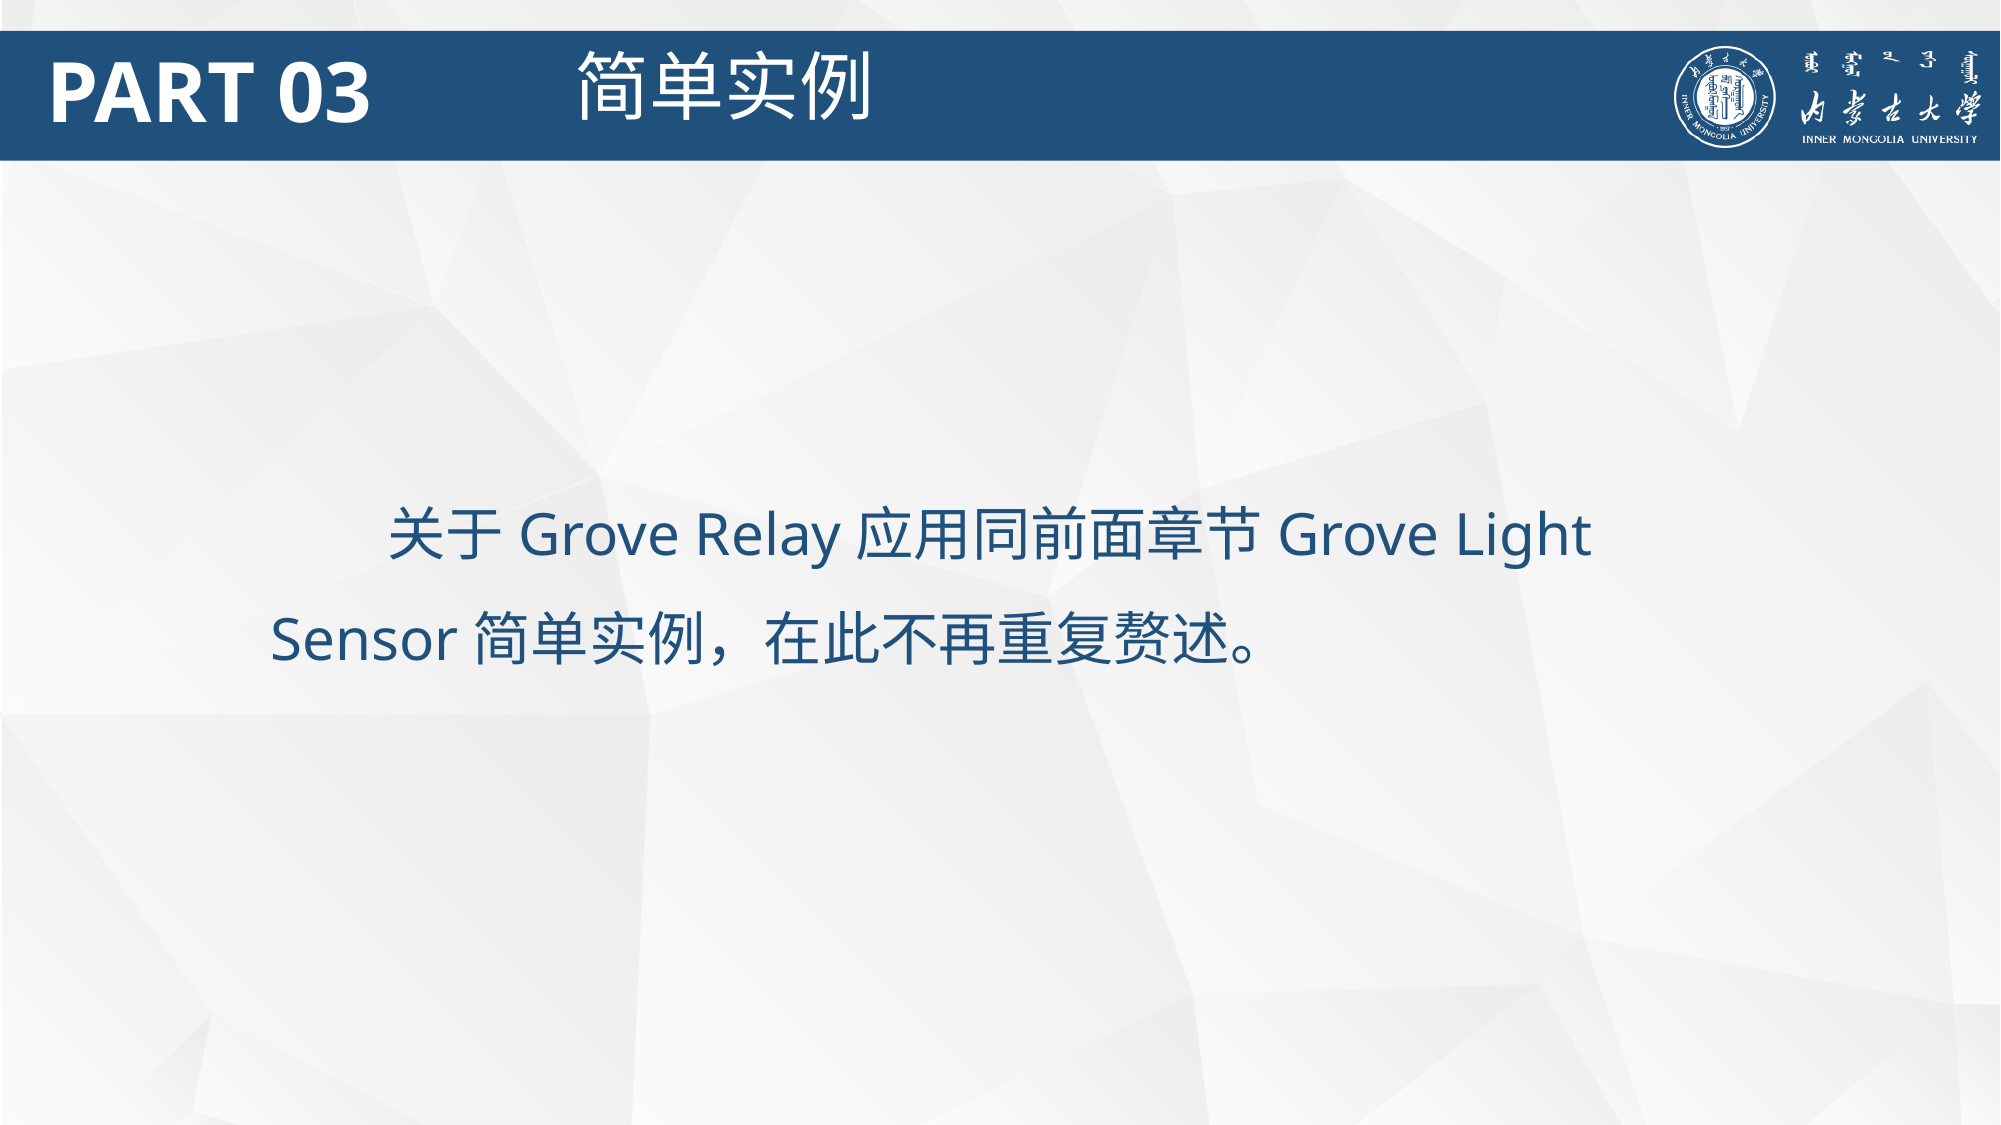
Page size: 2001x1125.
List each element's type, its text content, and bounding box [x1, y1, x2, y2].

list PART 03 [32, 42, 481, 148]
picture [0, 0, 2001, 1125]
picture [1673, 46, 1986, 150]
list 简单实例 [559, 42, 1485, 158]
text_box 关于Grove Relay应用同前面章节Grove Light Sensor简单实例，在此不再重复赘述。 [256, 455, 1646, 680]
